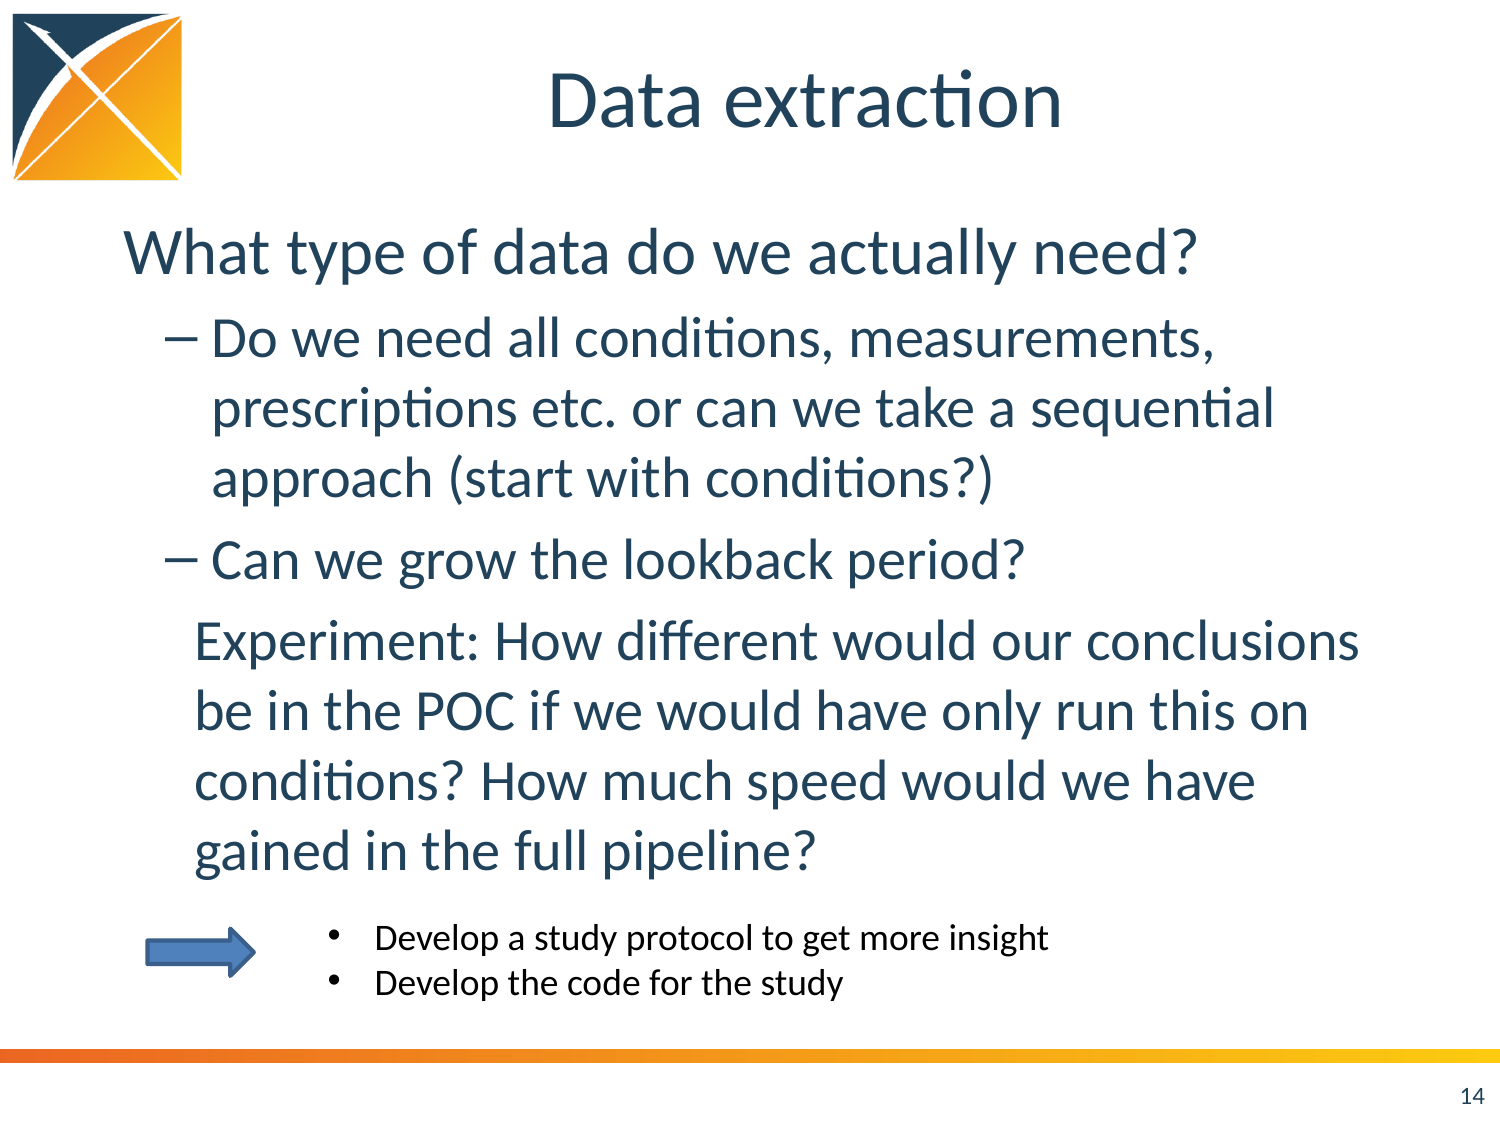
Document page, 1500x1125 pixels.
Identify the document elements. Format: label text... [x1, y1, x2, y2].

text_box [145, 926, 256, 978]
slide_number 14 [1149, 1065, 1500, 1125]
list What type of data do we actually need? Do we need all conditions, measurements, prescriptions etc. or can we take a sequential approach (start with conditions?) Can we grow the lookback period? Experiment: How different would our conclusions be in the POC if we would have only run this on conditions? How much speed would we have gained in the full pipeline? [75, 200, 1425, 1005]
picture [0, 0, 206, 200]
title Data extraction [187, 24, 1425, 163]
text_box Develop a study protocol to get more insight Develop the code for the study [312, 905, 1223, 1010]
